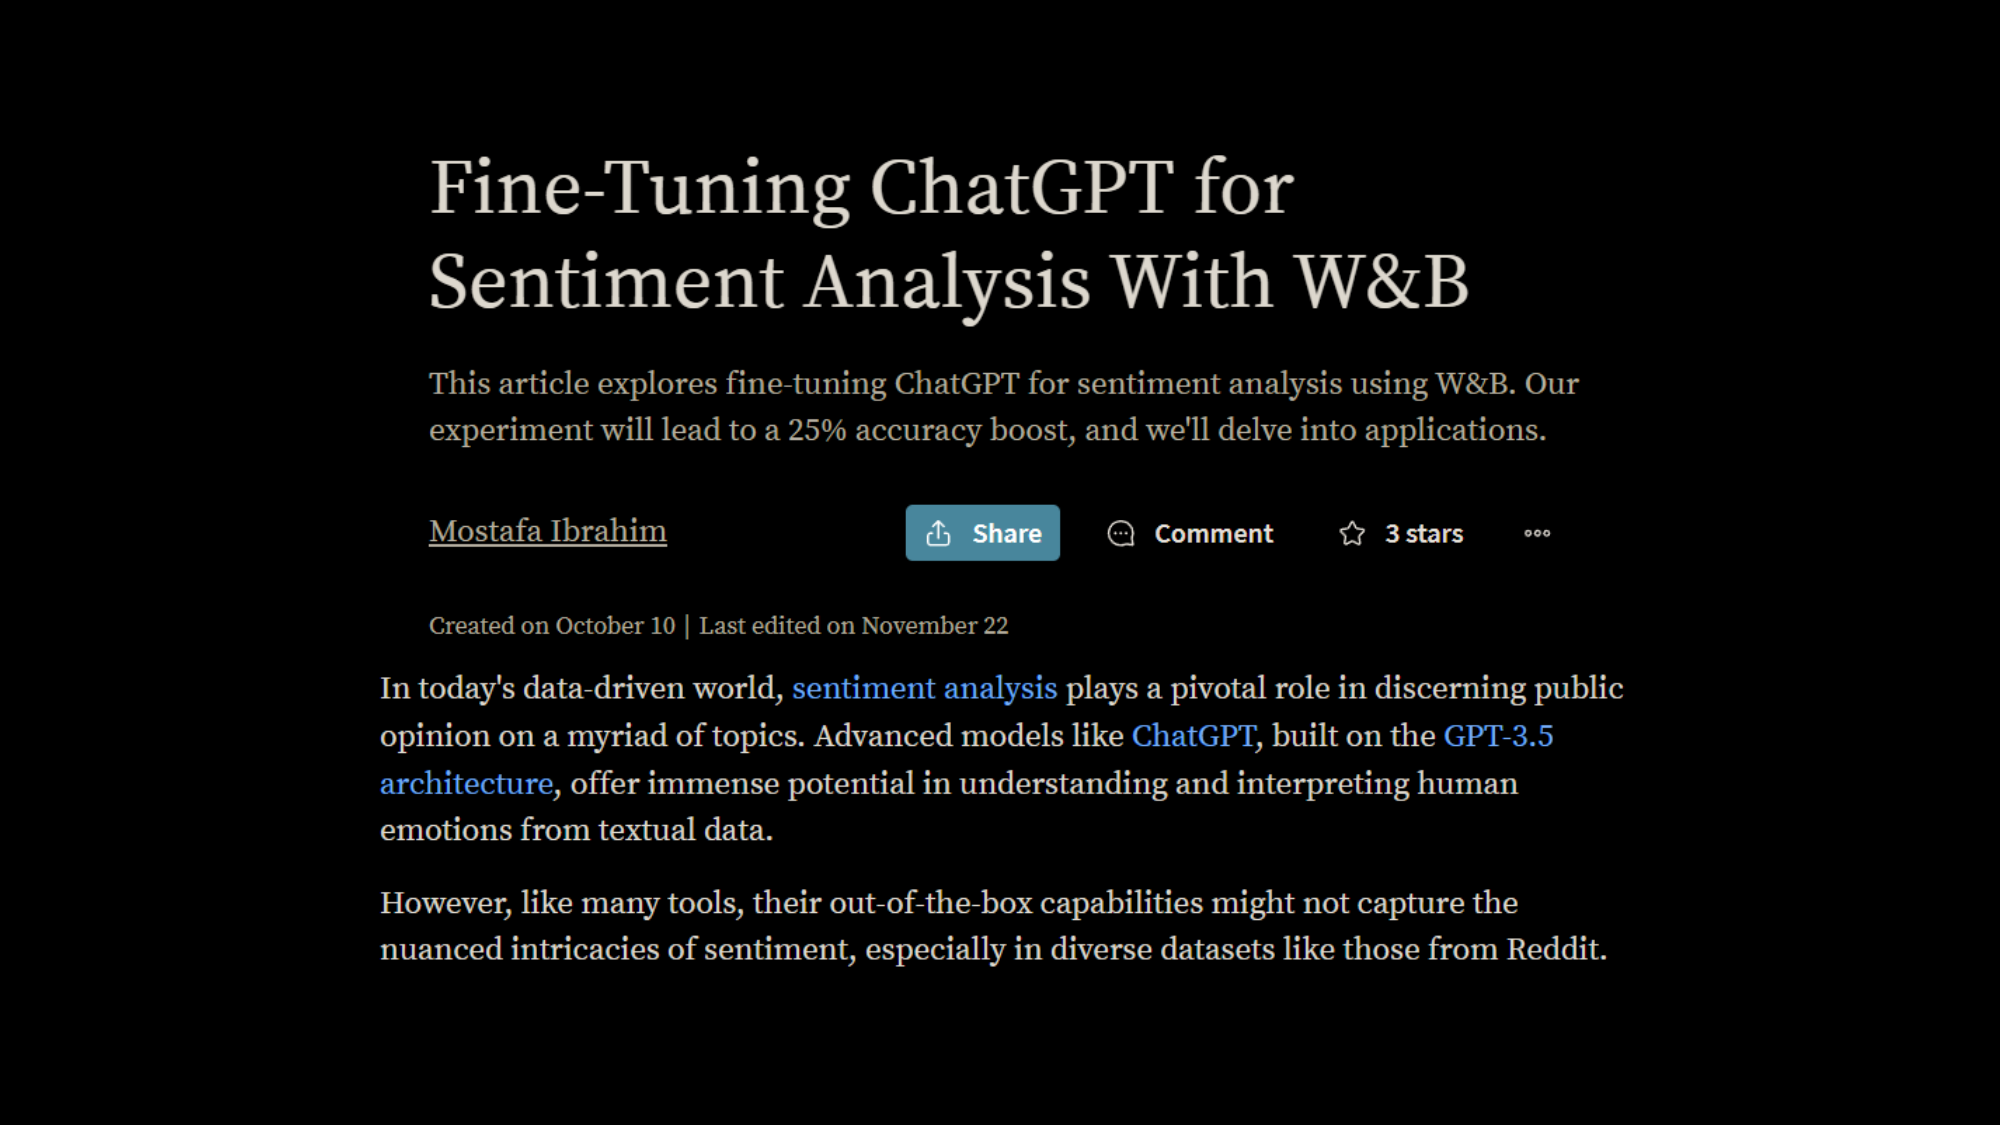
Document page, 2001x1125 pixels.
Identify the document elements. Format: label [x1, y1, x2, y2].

picture [356, 133, 1644, 992]
